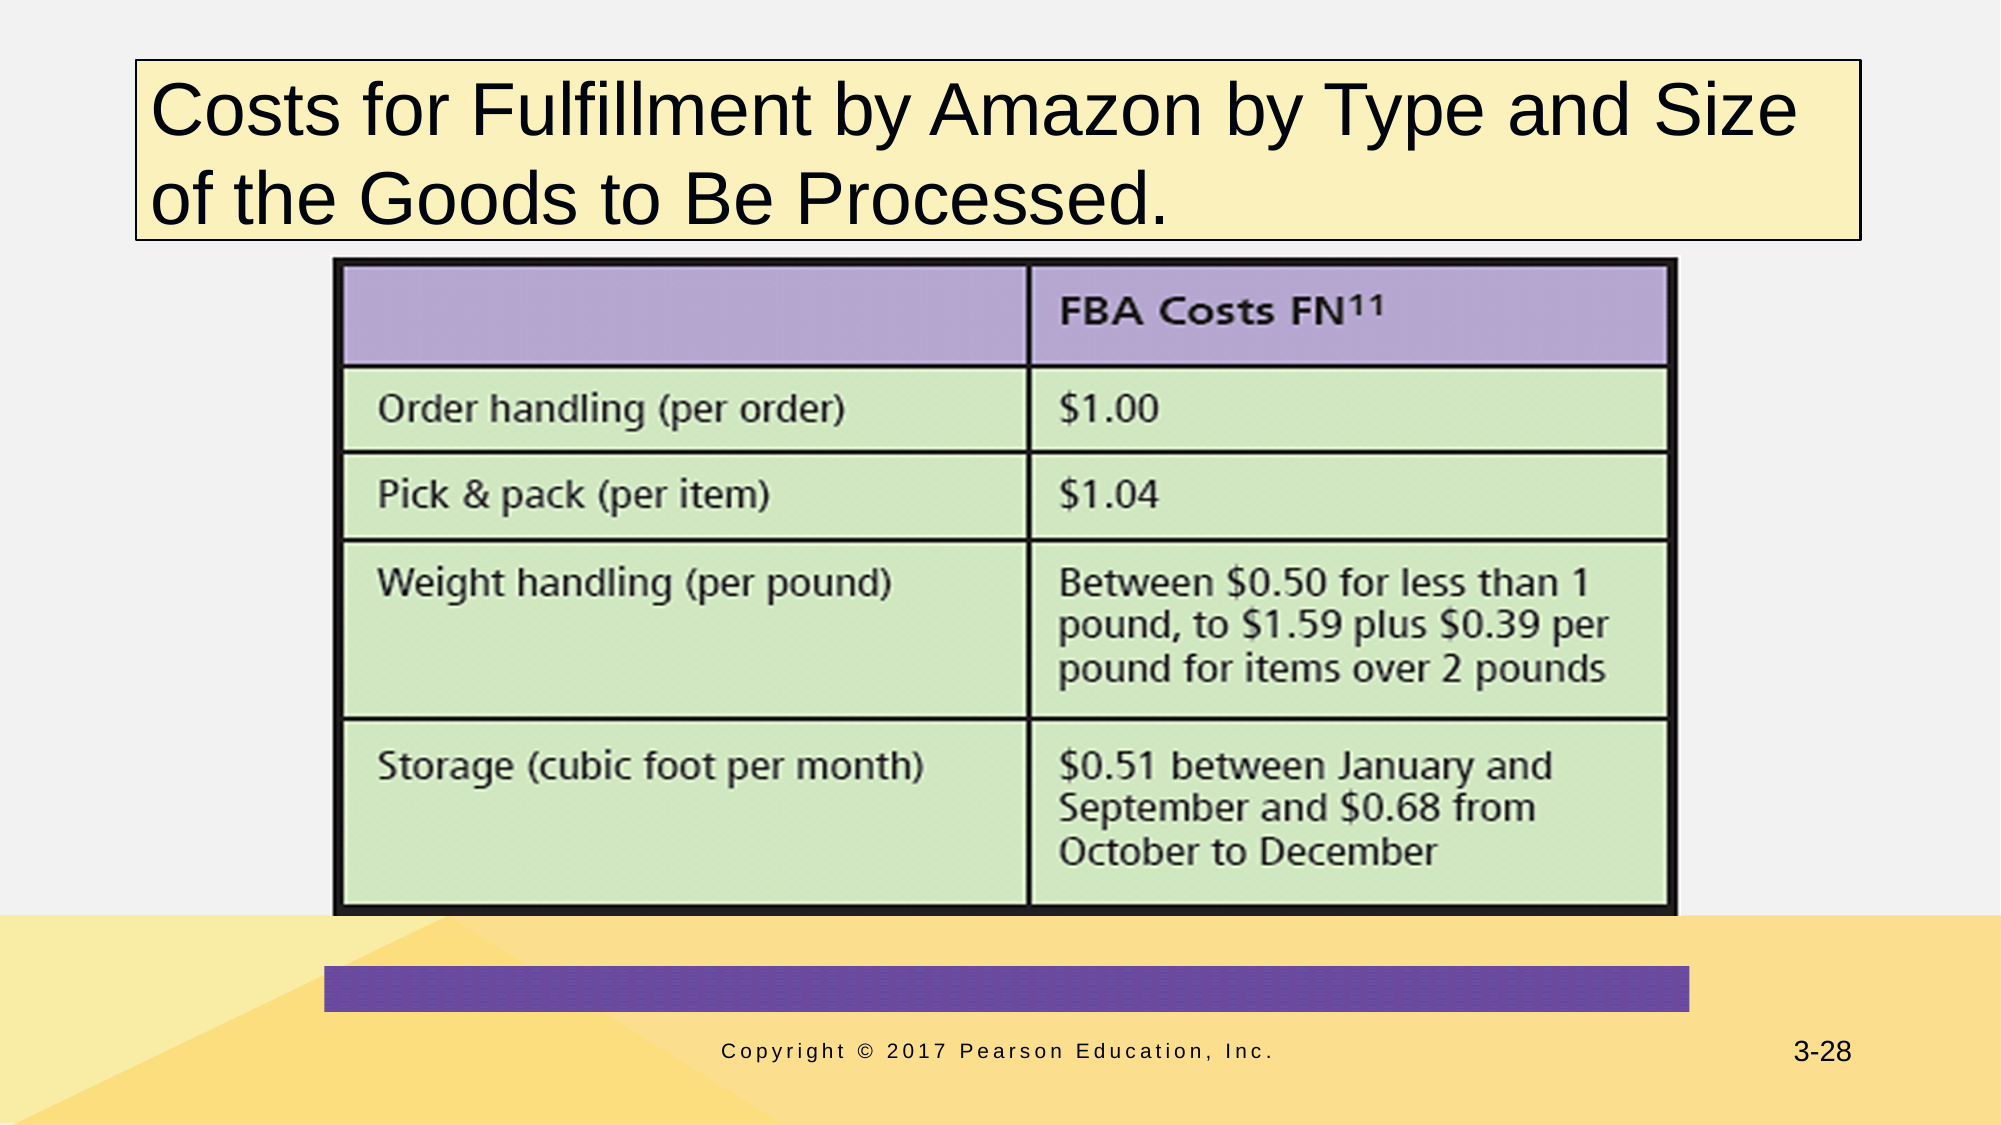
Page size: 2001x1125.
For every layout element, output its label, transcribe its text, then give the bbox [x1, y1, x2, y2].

footer Copyright © 2017 Pearson Education, Inc. [326, 1025, 1677, 1075]
title Costs for Fulfillment by Amazon by Type and Size of the Goods to Be Processed. [135, 59, 1862, 241]
picture [330, 255, 1681, 916]
